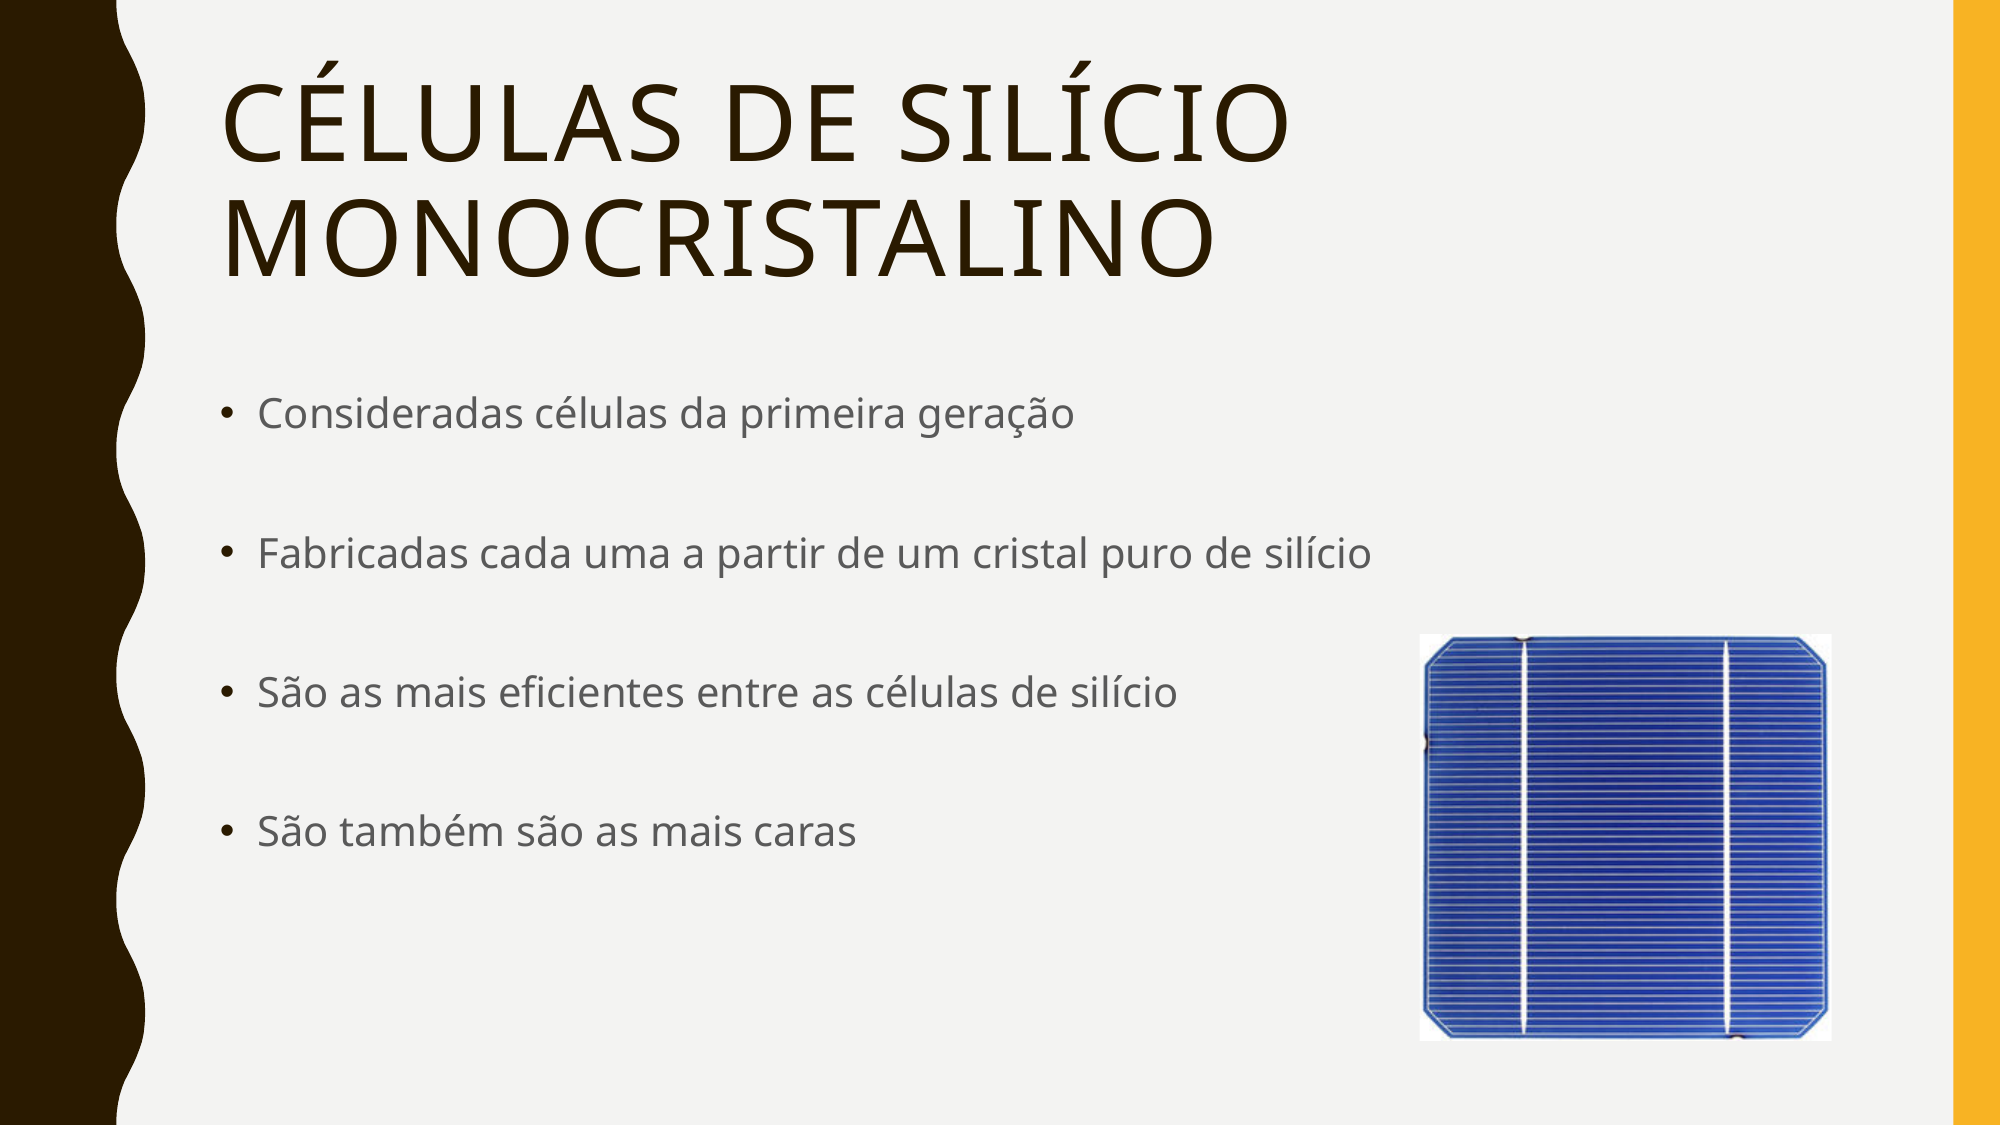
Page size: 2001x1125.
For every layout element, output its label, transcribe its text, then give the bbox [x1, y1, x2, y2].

picture [1419, 633, 1832, 1041]
text_box Células de silício monocristalino [205, 62, 1929, 308]
text_box Consideradas células da primeira geração Fabricadas cada uma a partir de um cristal puro de silício São as mais eficientes entre as células de silício São também são as mais caras [205, 375, 1875, 1063]
